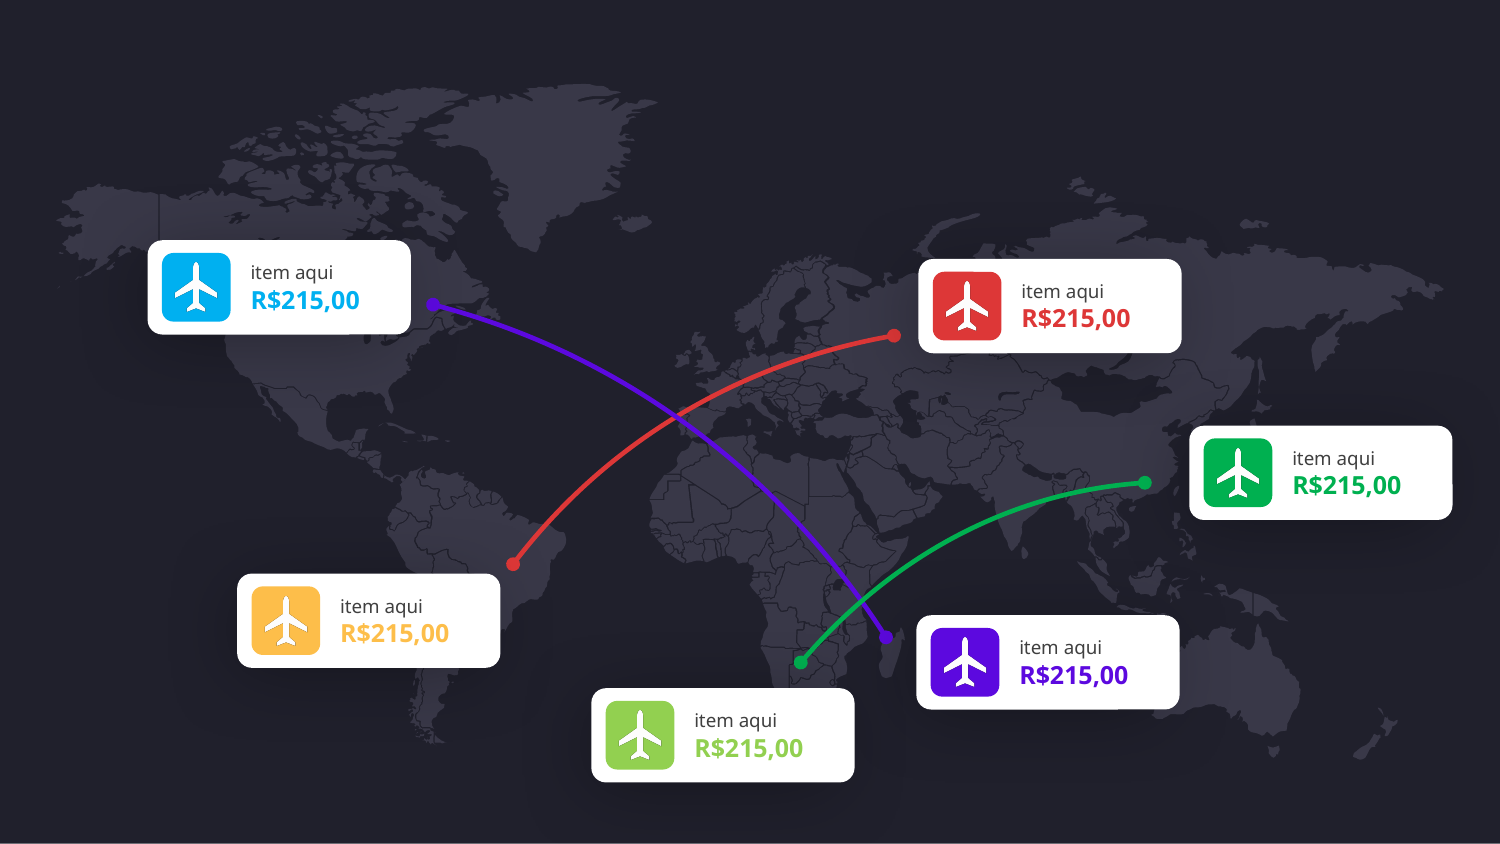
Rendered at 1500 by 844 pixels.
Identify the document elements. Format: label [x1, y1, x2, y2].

text_box [1189, 425, 1453, 520]
text_box [237, 573, 501, 668]
text_box [918, 258, 1182, 354]
text_box [591, 688, 855, 783]
text_box [0, 0, 1500, 844]
text_box [916, 615, 1180, 710]
text_box [55, 83, 1445, 760]
text_box [147, 240, 411, 335]
